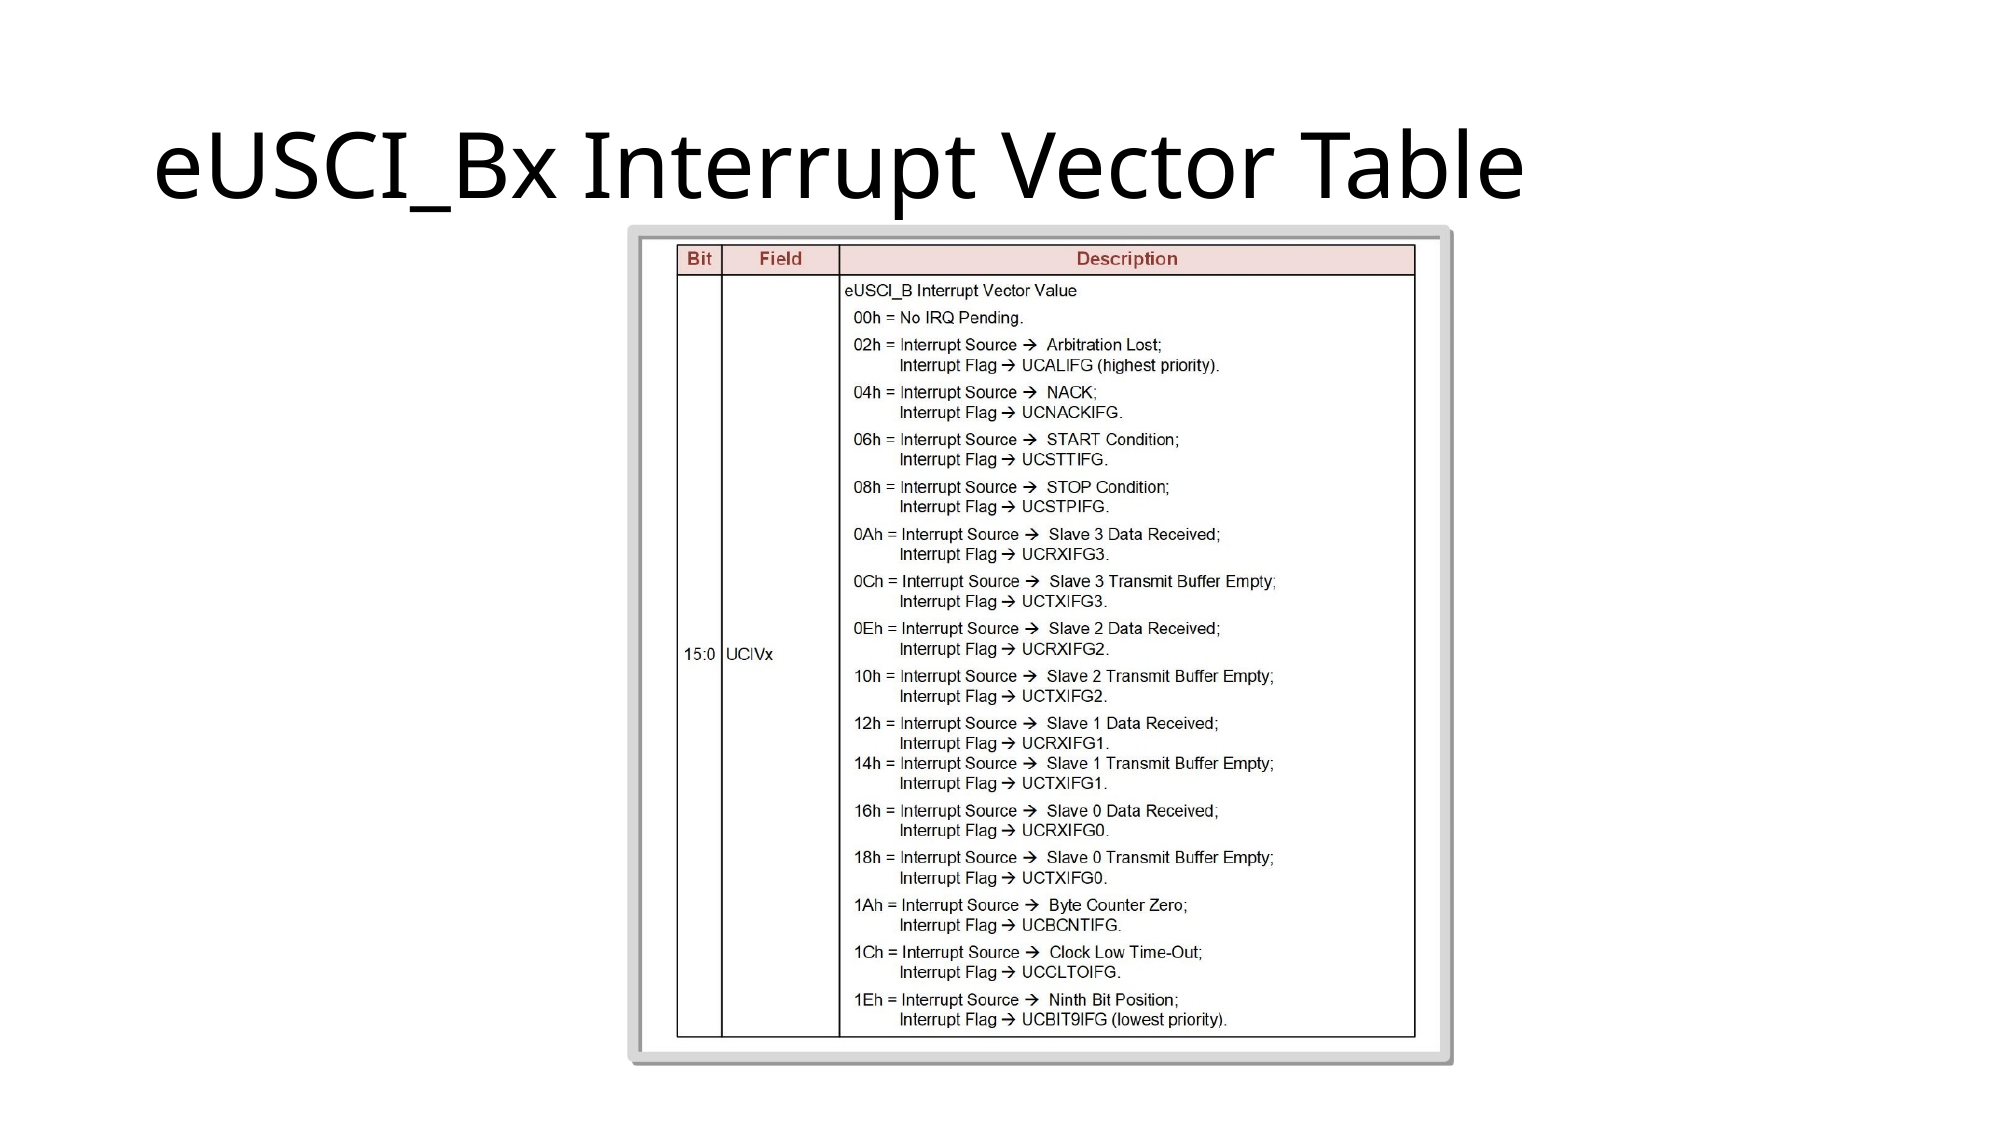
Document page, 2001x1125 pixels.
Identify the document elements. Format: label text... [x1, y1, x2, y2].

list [627, 224, 1454, 1066]
title eUSCI_Bx Interrupt Vector Table [137, 59, 1863, 278]
